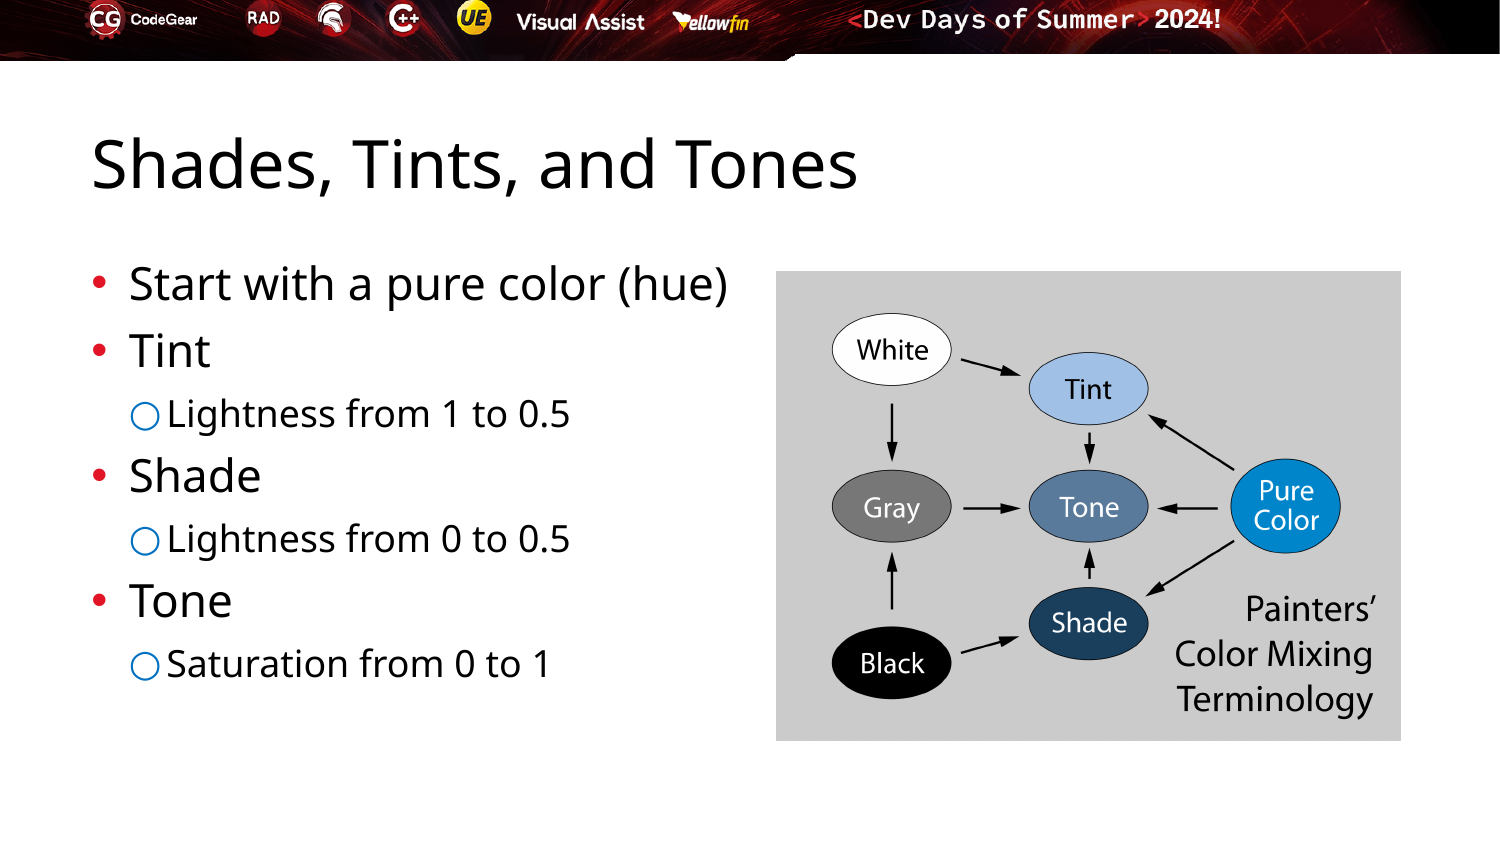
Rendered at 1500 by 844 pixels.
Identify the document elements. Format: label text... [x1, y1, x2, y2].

title Shades, Tints, and Tones [76, 103, 1401, 217]
picture [775, 271, 1401, 741]
list Start with a pure color (hue) Tint Lightness from 1 to 0.5 Shade Lightness from 0 to 0.5 Tone Saturation from 0 to 1 [76, 239, 750, 777]
picture [0, 0, 1500, 65]
